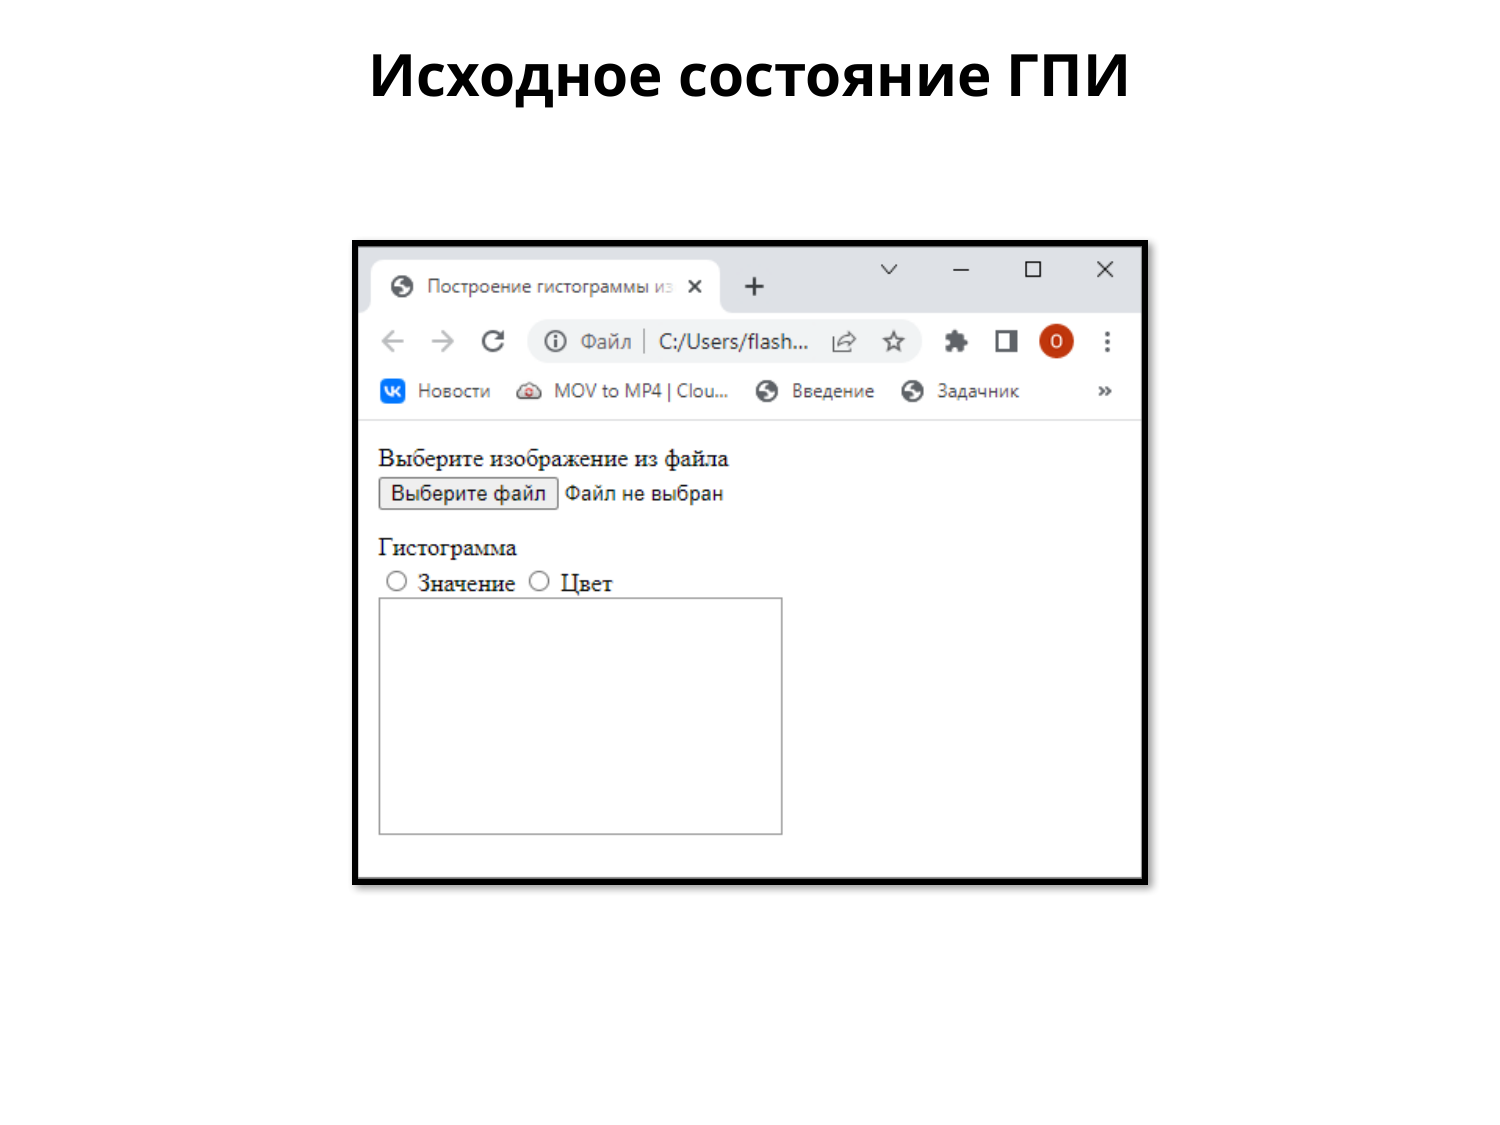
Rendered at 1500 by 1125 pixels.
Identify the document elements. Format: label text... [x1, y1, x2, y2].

picture [357, 245, 1143, 880]
text_box Исходное состояние ГПИ [17, 30, 1483, 116]
